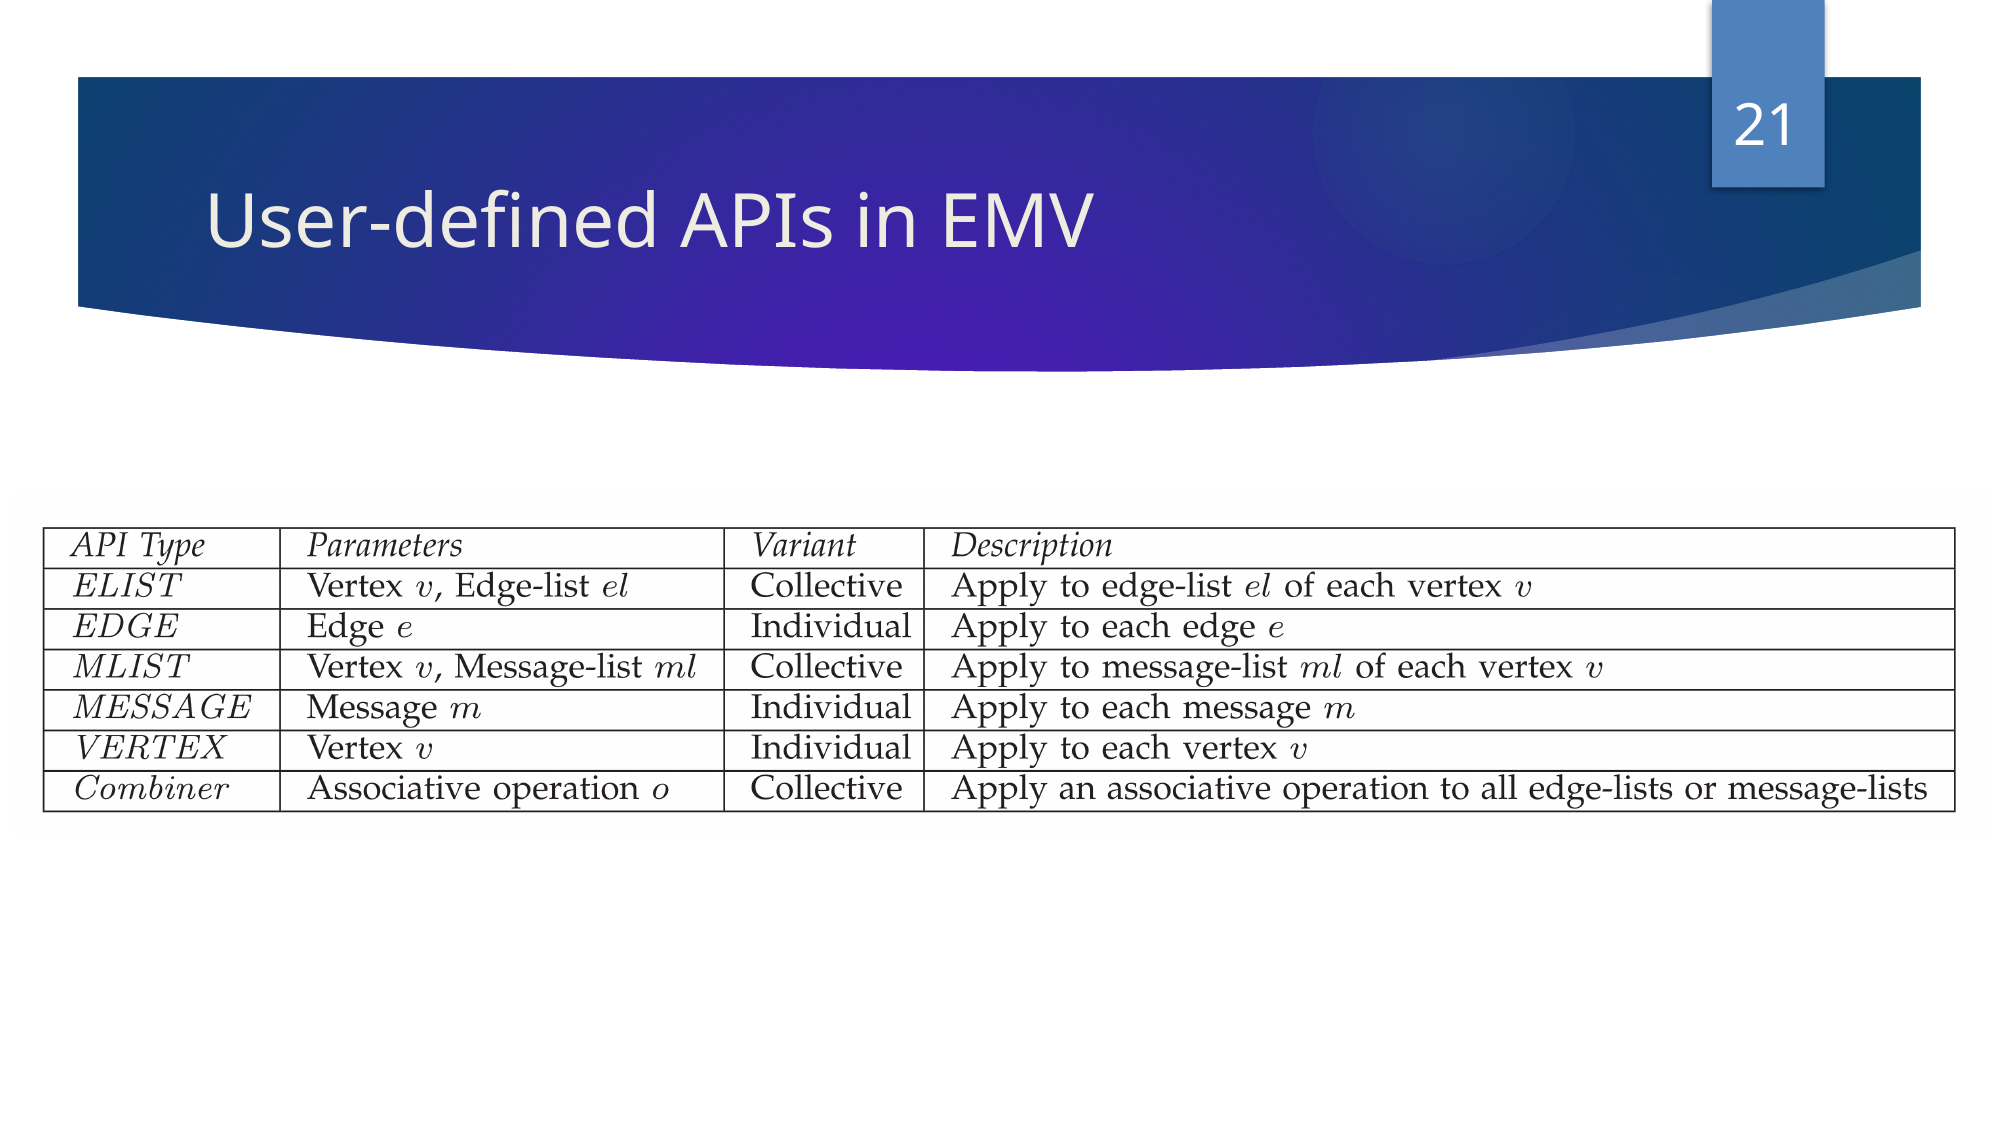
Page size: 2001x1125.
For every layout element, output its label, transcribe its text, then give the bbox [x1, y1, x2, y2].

slide_number 21 [1698, 48, 1836, 175]
picture [13, 492, 1992, 834]
title User-defined APIs in EMV [189, 159, 1627, 276]
